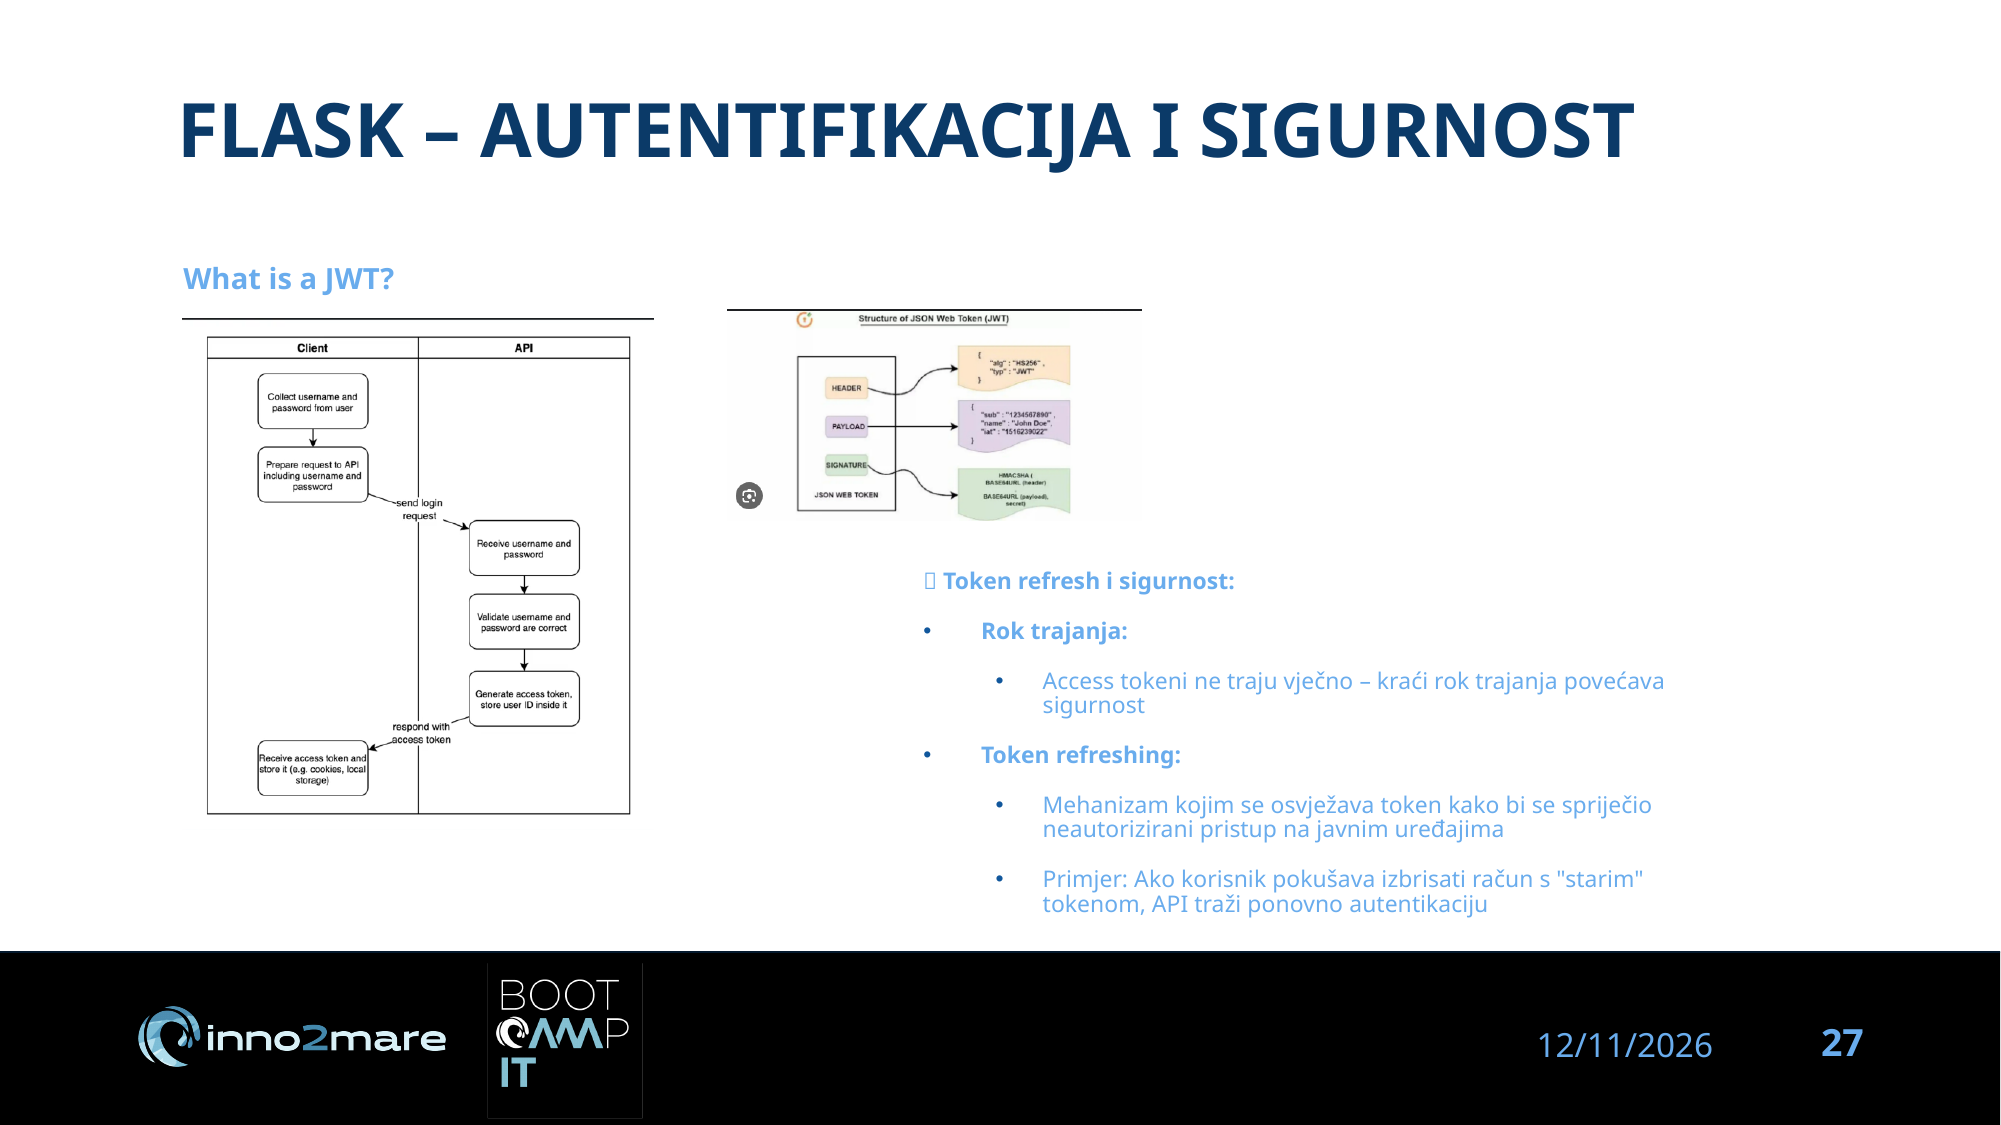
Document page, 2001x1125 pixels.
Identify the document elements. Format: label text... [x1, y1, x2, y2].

text_box What is a JWT? [165, 257, 452, 310]
text_box 🔄 Token refresh i sigurnost: Rok trajanja: Access tokeni ne traju vječno – kraći rok trajanja povećava sigurnost Token refreshing: Mehanizam kojim se osvježava token kako bi se spriječio neautorizirani pristup na javnim uređajima Primjer: Ako korisnik pokušava izbrisati račun s "starim" tokenom, API traži ponovno autentikaciju [905, 562, 1739, 615]
text_box FLASK – Autentifikacija i sigurnost [162, 62, 1888, 203]
picture [727, 309, 1142, 521]
picture [138, 957, 690, 1124]
picture [182, 318, 654, 830]
